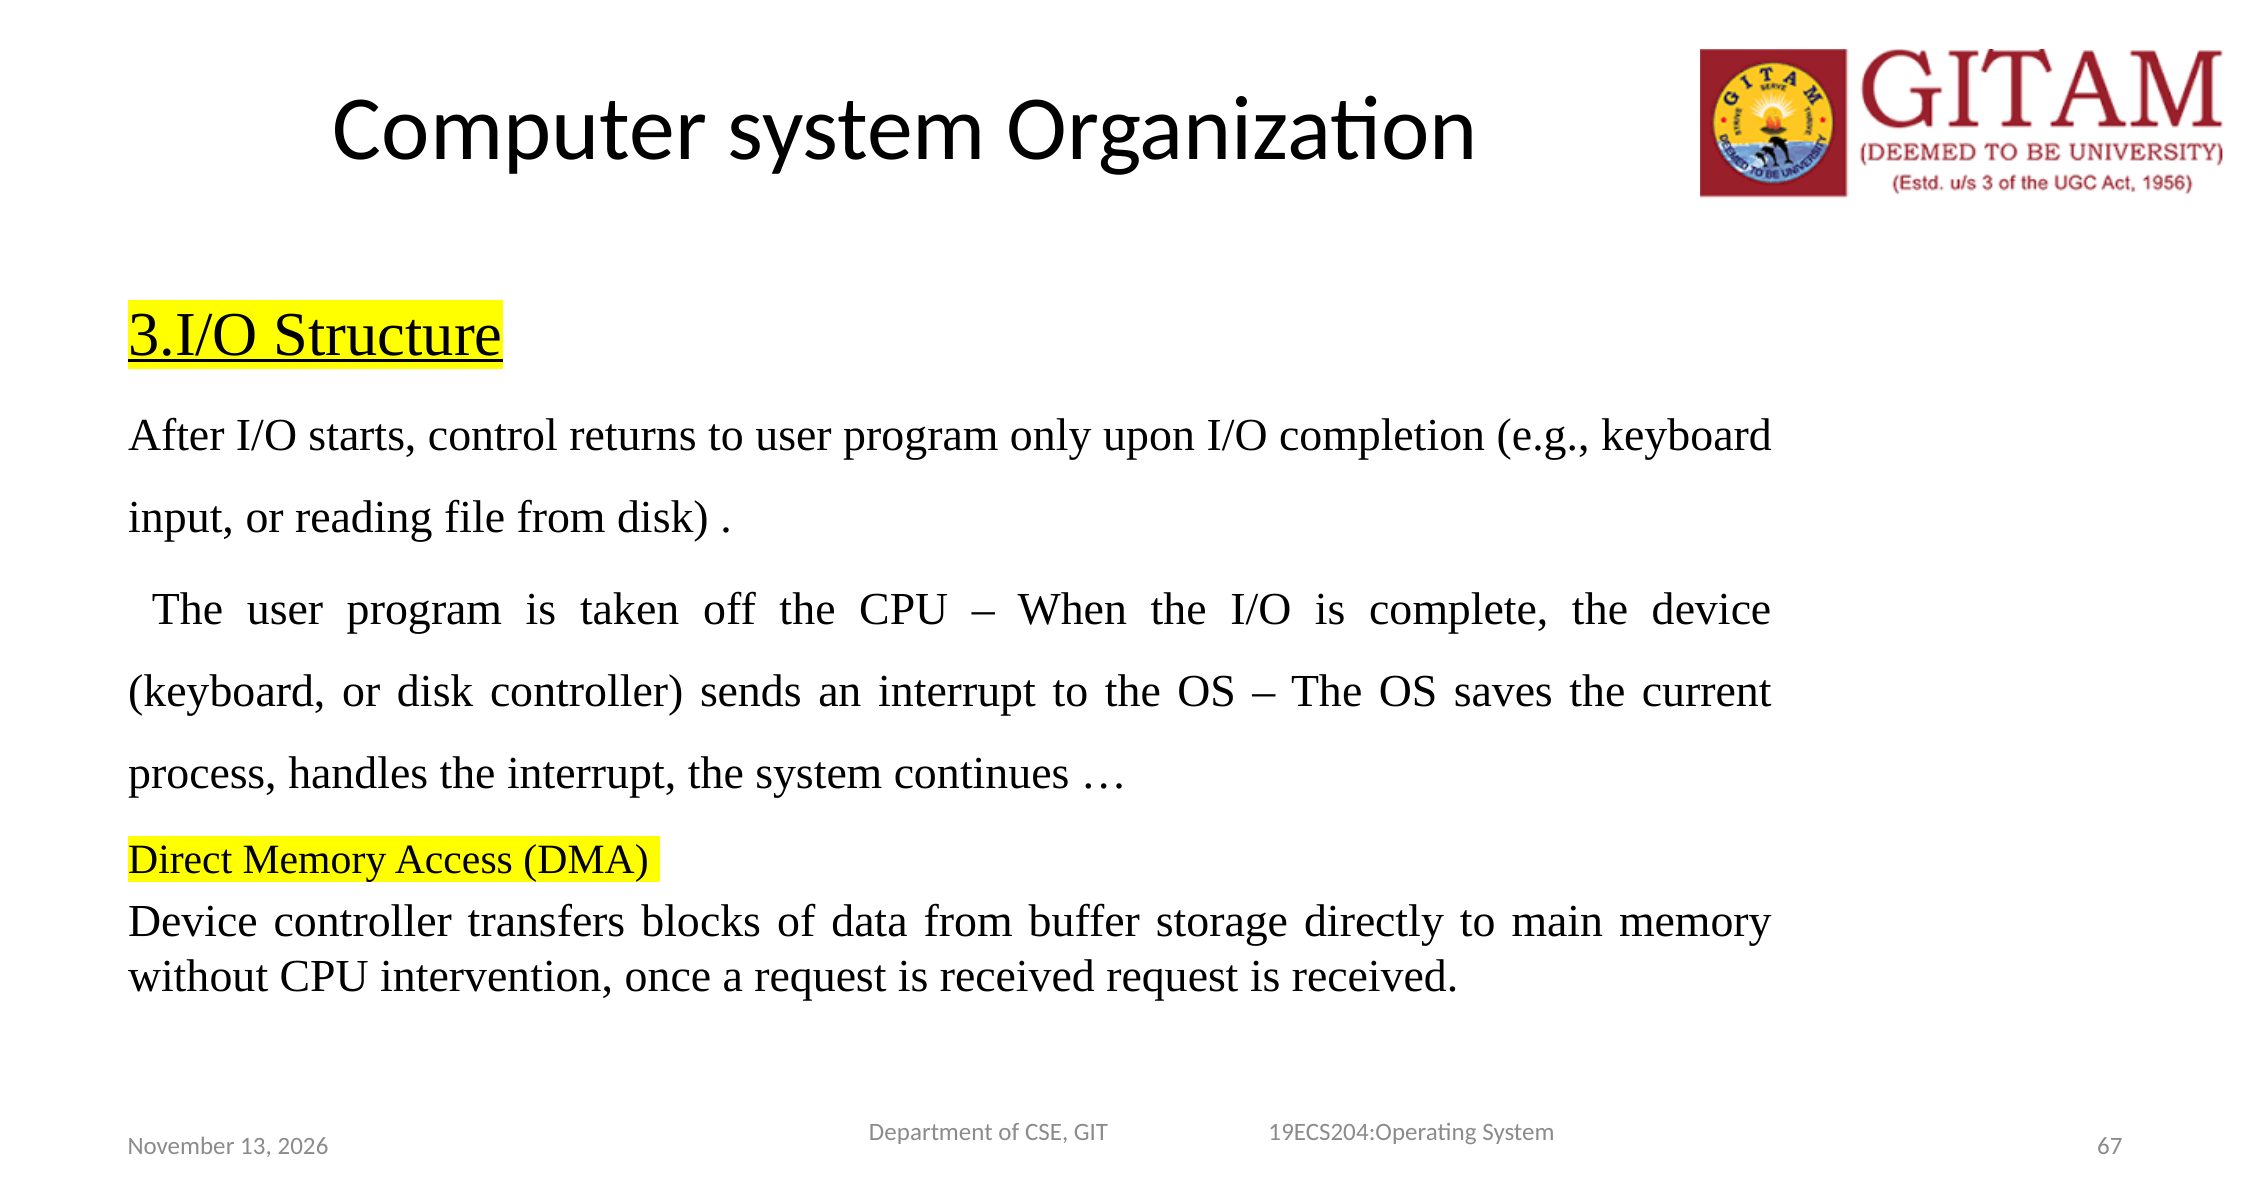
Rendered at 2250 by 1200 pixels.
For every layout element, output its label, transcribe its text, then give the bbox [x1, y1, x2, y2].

picture [1699, 49, 2235, 201]
list 3.I/O Structure After I/O starts, control returns to user program only upon I/O completion (e.g., keyboard input, or reading file from disk) . The user program is taken off the CPU – When the I/O is complete, the device (keyboard, or disk controller) sends an interrupt to the OS – The OS saves the current process, handles the interrupt, the system continues … Direct Memory Access (DMA) Device controller transfers blocks of data from buffer storage directly to main memory without CPU intervention, once a request is received request is received. [113, 248, 1789, 1112]
slide_number 67 [1612, 1112, 2138, 1177]
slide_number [112, 1112, 638, 1177]
title Computer system Organization [112, 48, 1700, 199]
footer Department of CSE, GIT 19ECS204:Operating System [759, 1113, 1666, 1177]
